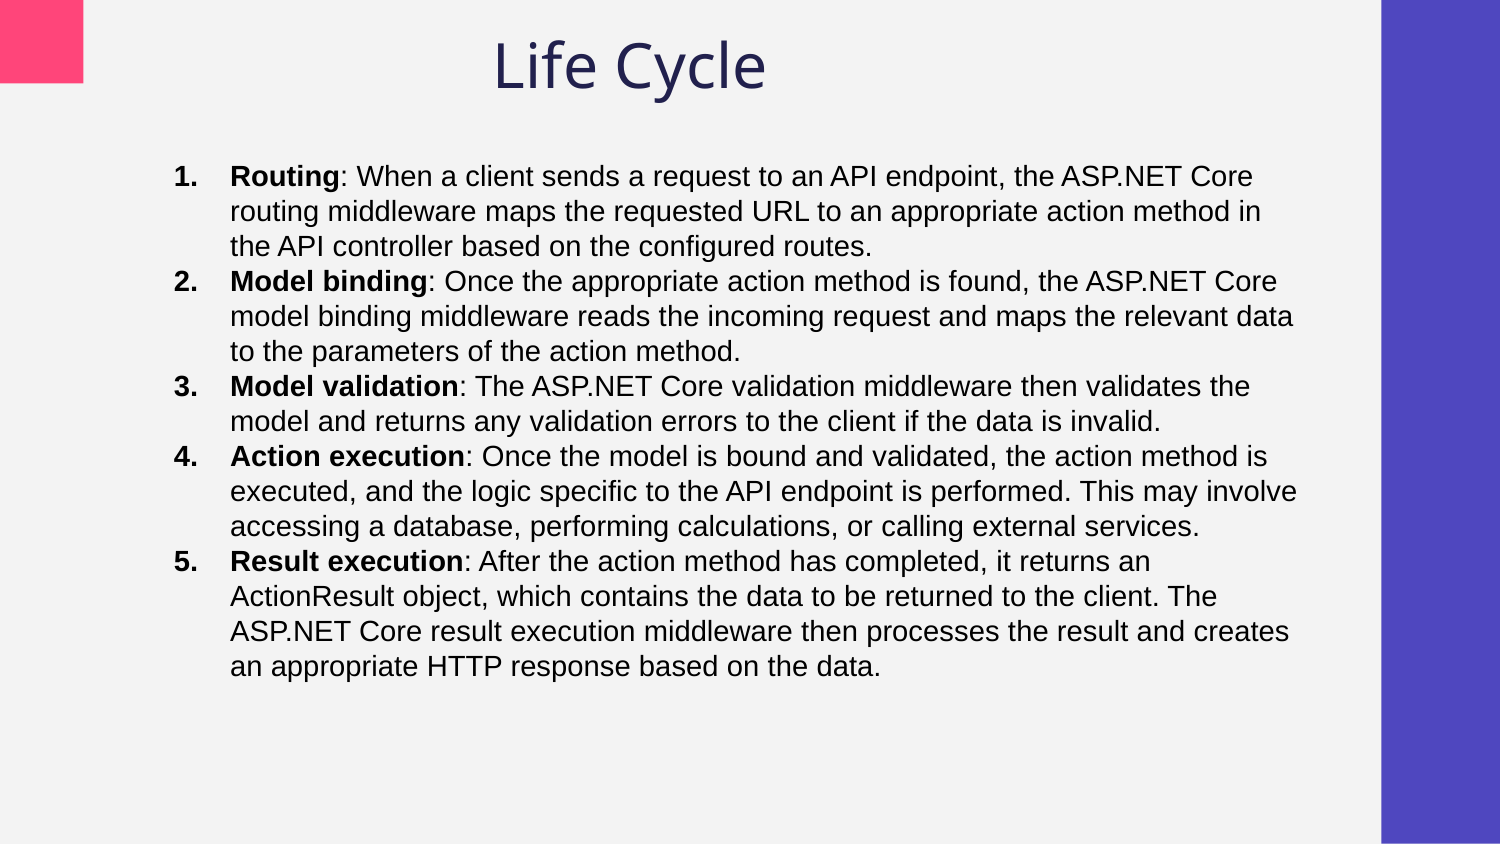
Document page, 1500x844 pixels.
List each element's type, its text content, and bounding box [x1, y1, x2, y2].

text_box Routing: When a client sends a request to an API endpoint, the ASP.NET Core routing middleware maps the requested URL to an appropriate action method in the API controller based on the configured routes. Model binding: Once the appropriate action method is found, the ASP.NET Core model binding middleware reads the incoming request and maps the relevant data to the parameters of the action method. Model validation: The ASP.NET Core validation middleware then validates the model and returns any validation errors to the client if the data is invalid. Action execution: Once the model is bound and validated, the action method is executed, and the logic specific to the API endpoint is performed. This may involve accessing a database, performing calculations, or calling external services. Result execution: After the action method has completed, it returns an ActionResult object, which contains the data to be returned to the client. The ASP.NET Core result execution middleware then processes the result and creates an appropriate HTTP response based on the data. [159, 150, 1326, 725]
title Life Cycle [17, 29, 1244, 107]
